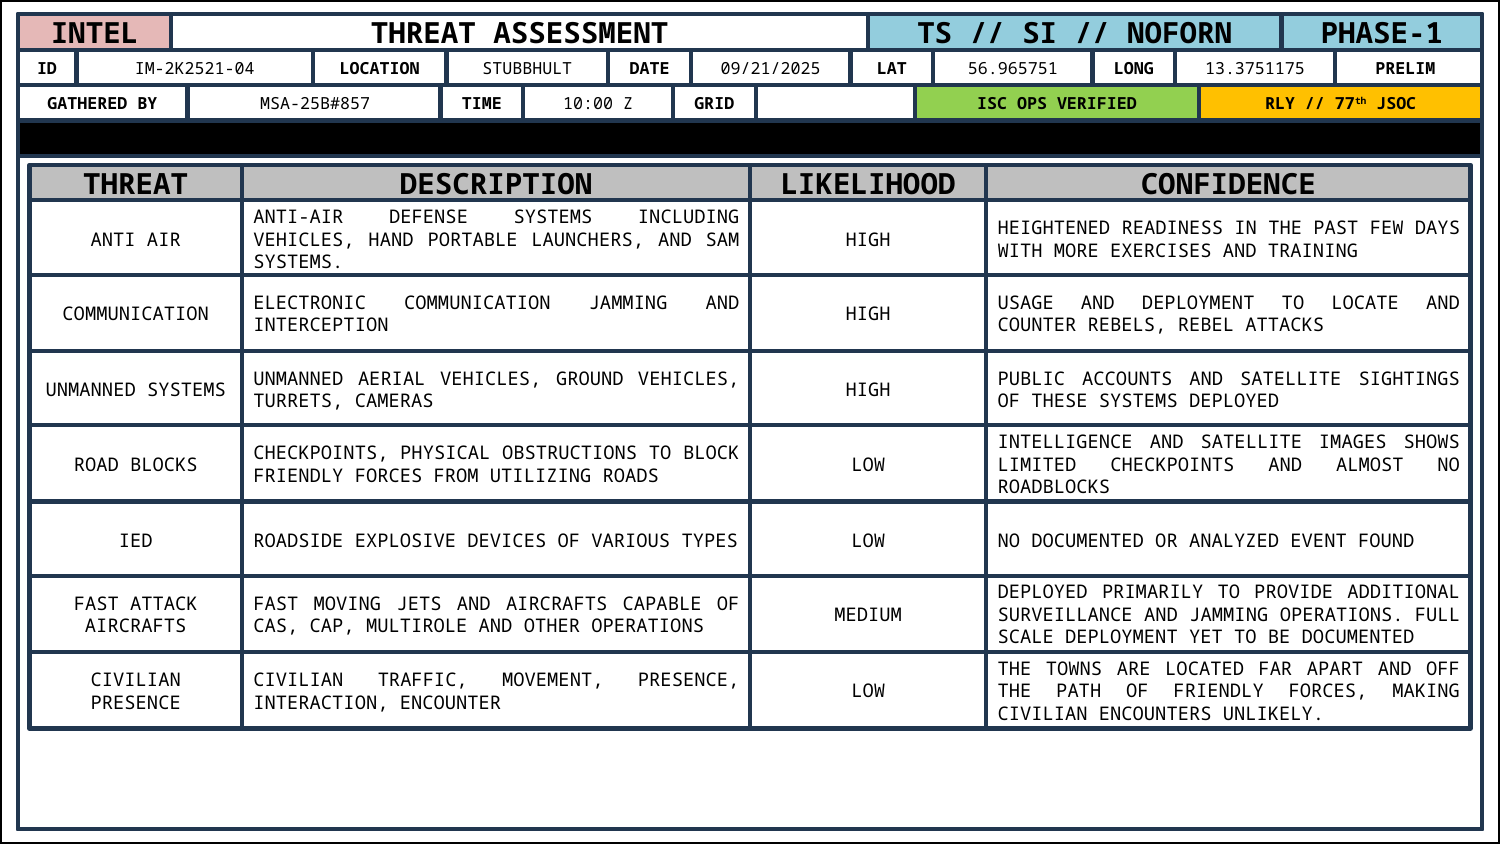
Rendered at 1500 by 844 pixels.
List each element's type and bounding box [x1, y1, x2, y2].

text_box [0, 0, 1500, 844]
